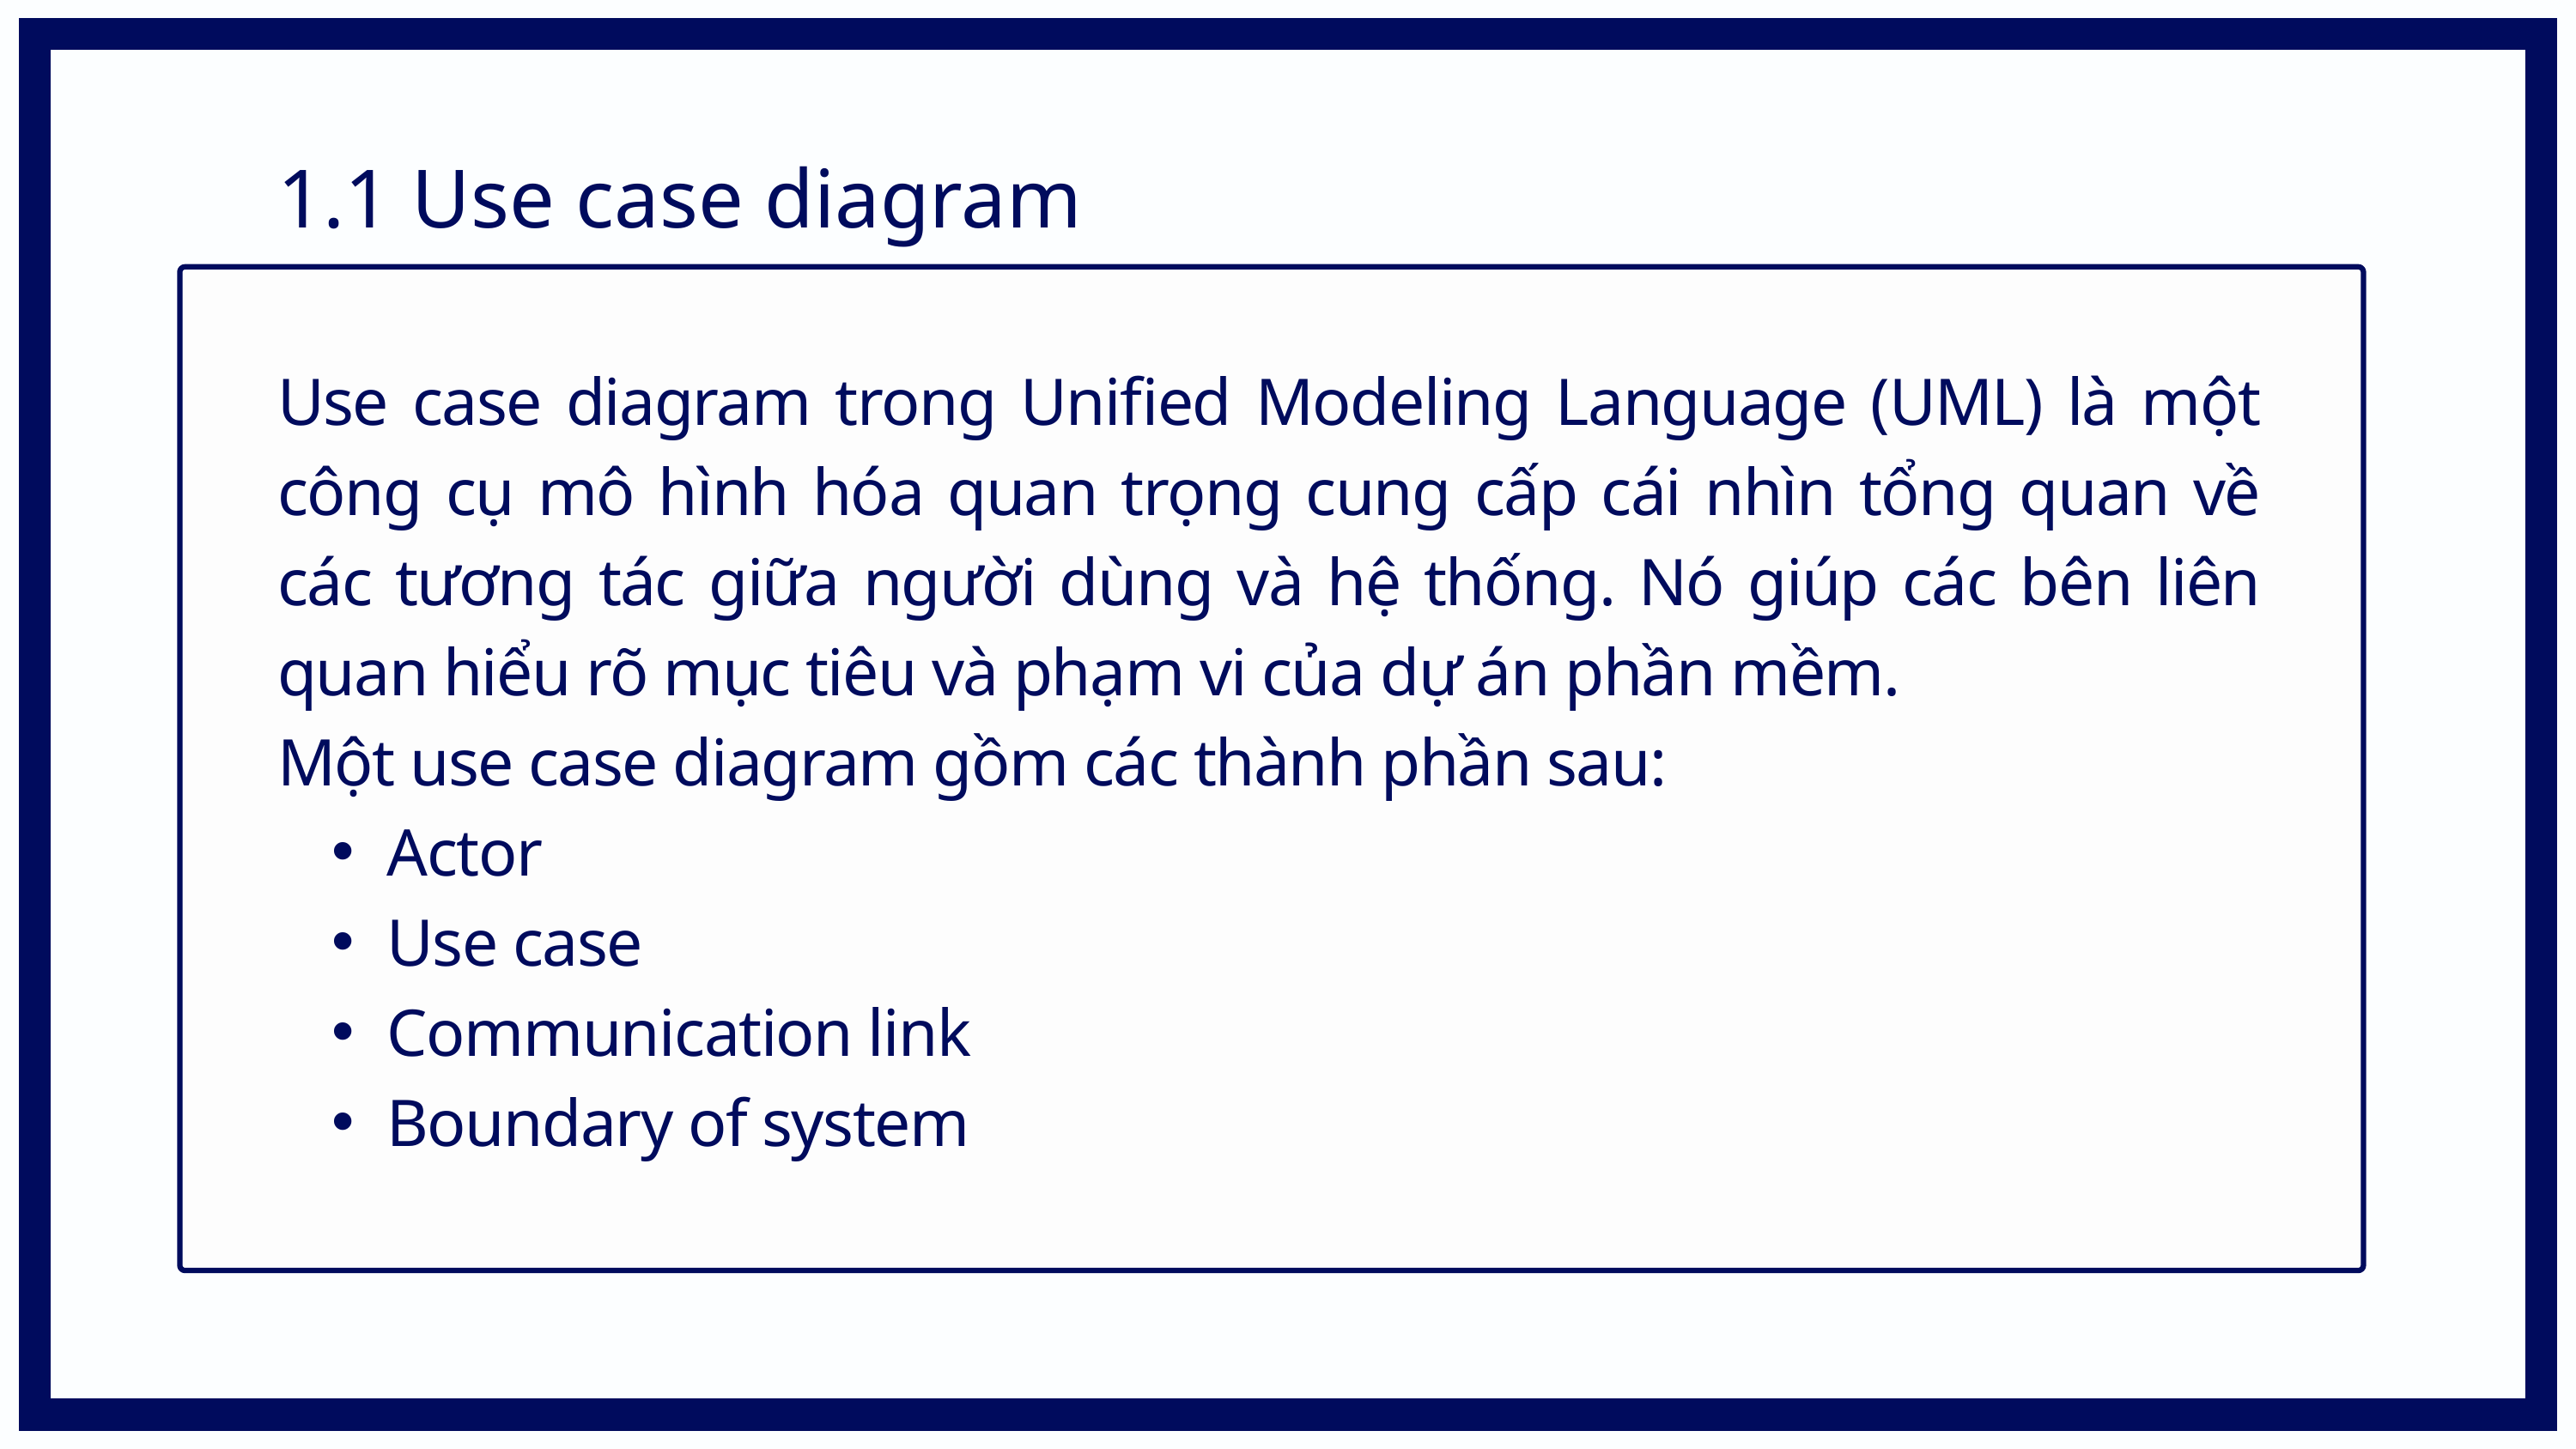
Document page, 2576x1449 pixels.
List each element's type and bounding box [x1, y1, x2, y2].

text_box [34, 33, 2542, 1415]
text_box [179, 266, 2364, 1271]
